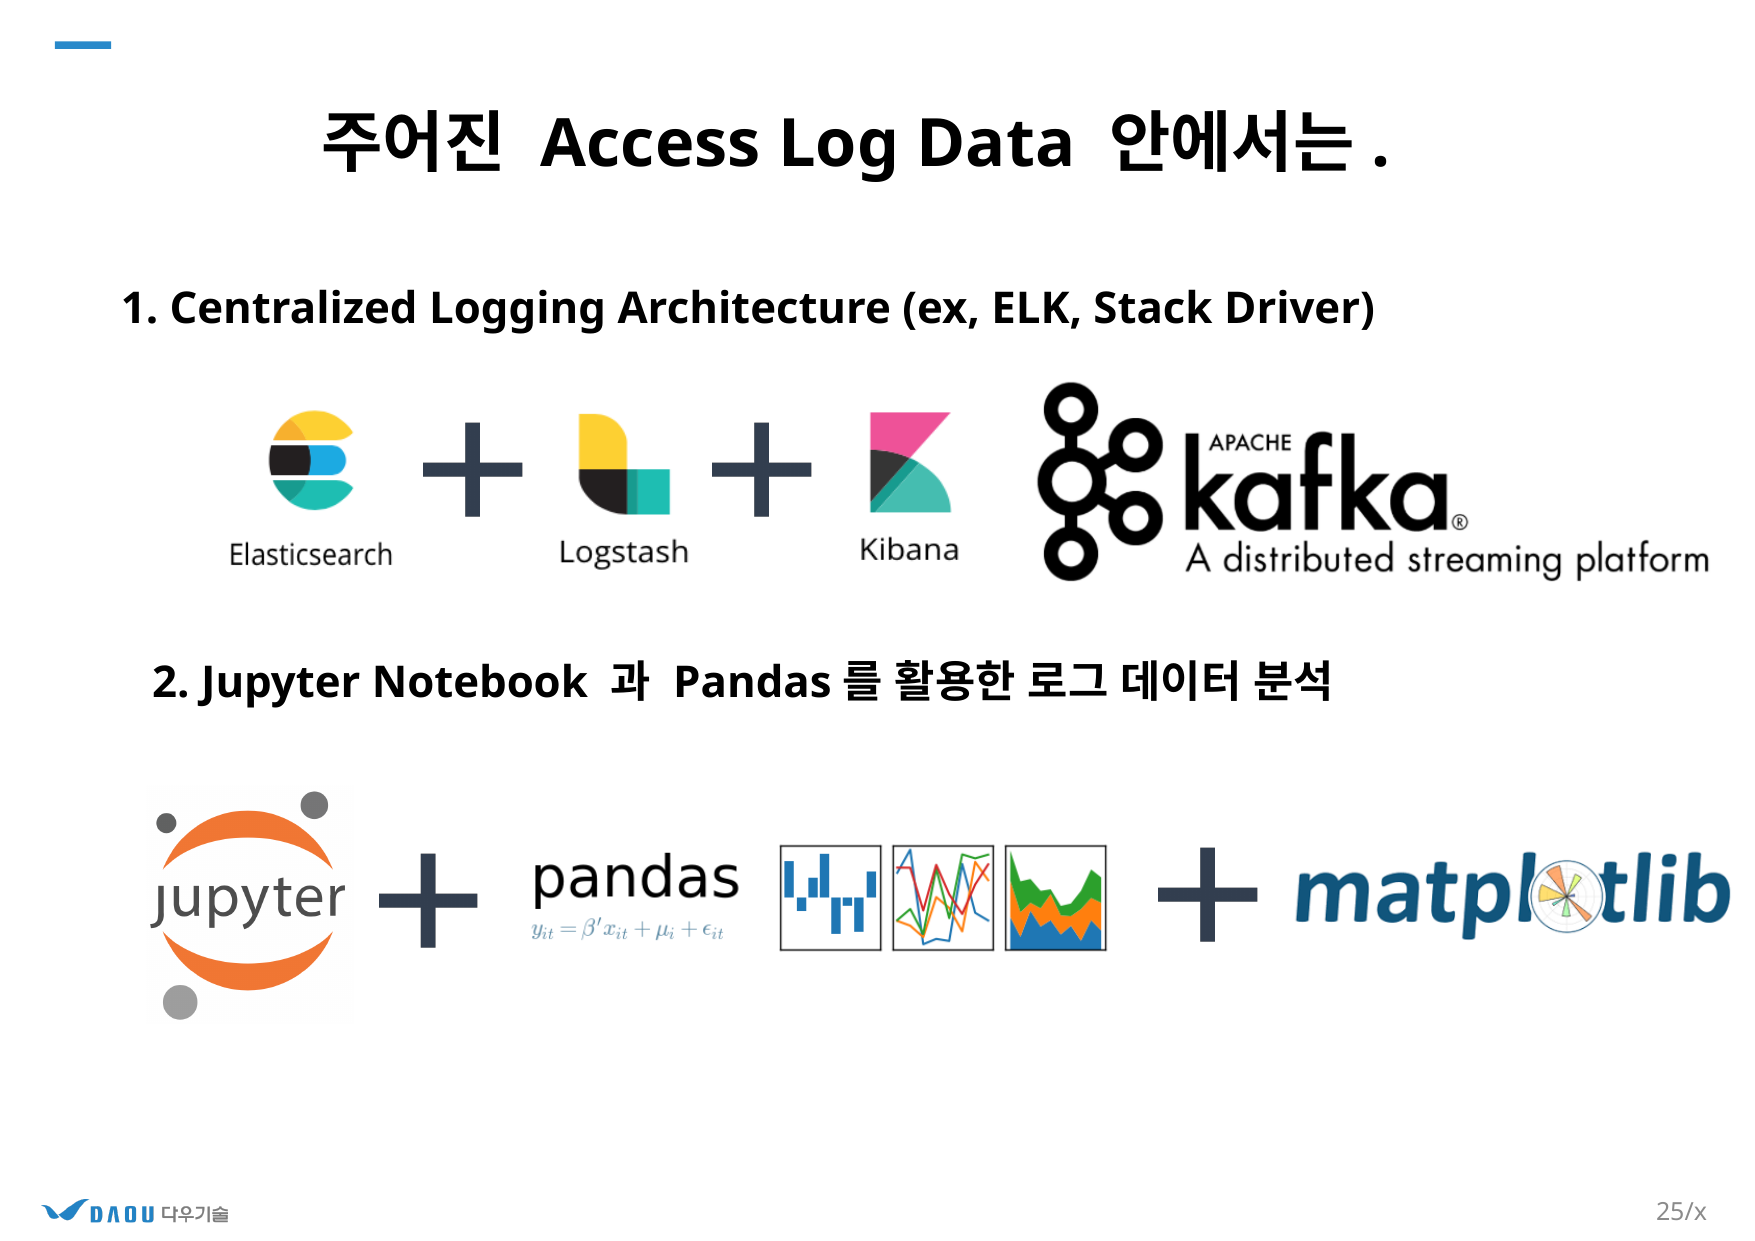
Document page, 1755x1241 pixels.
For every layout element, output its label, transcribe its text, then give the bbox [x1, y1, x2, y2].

text_box 1. Centralized Logging Architecture (ex, ELK, Stack Driver) [106, 272, 1402, 340]
picture [1020, 369, 1730, 608]
picture [534, 399, 821, 585]
picture [498, 832, 1125, 963]
picture [146, 785, 355, 1024]
text_box 주어진 Access Log Data 안에서는. [146, 92, 1565, 187]
picture [191, 392, 532, 585]
picture [834, 394, 1008, 585]
picture [41, 1199, 228, 1223]
picture [368, 844, 487, 958]
picture [1276, 836, 1755, 952]
picture [1148, 838, 1267, 952]
text_box 2. Jupyter Notebook 과 Pandas를 활용한 로그 데이터 분석 [137, 646, 1350, 714]
